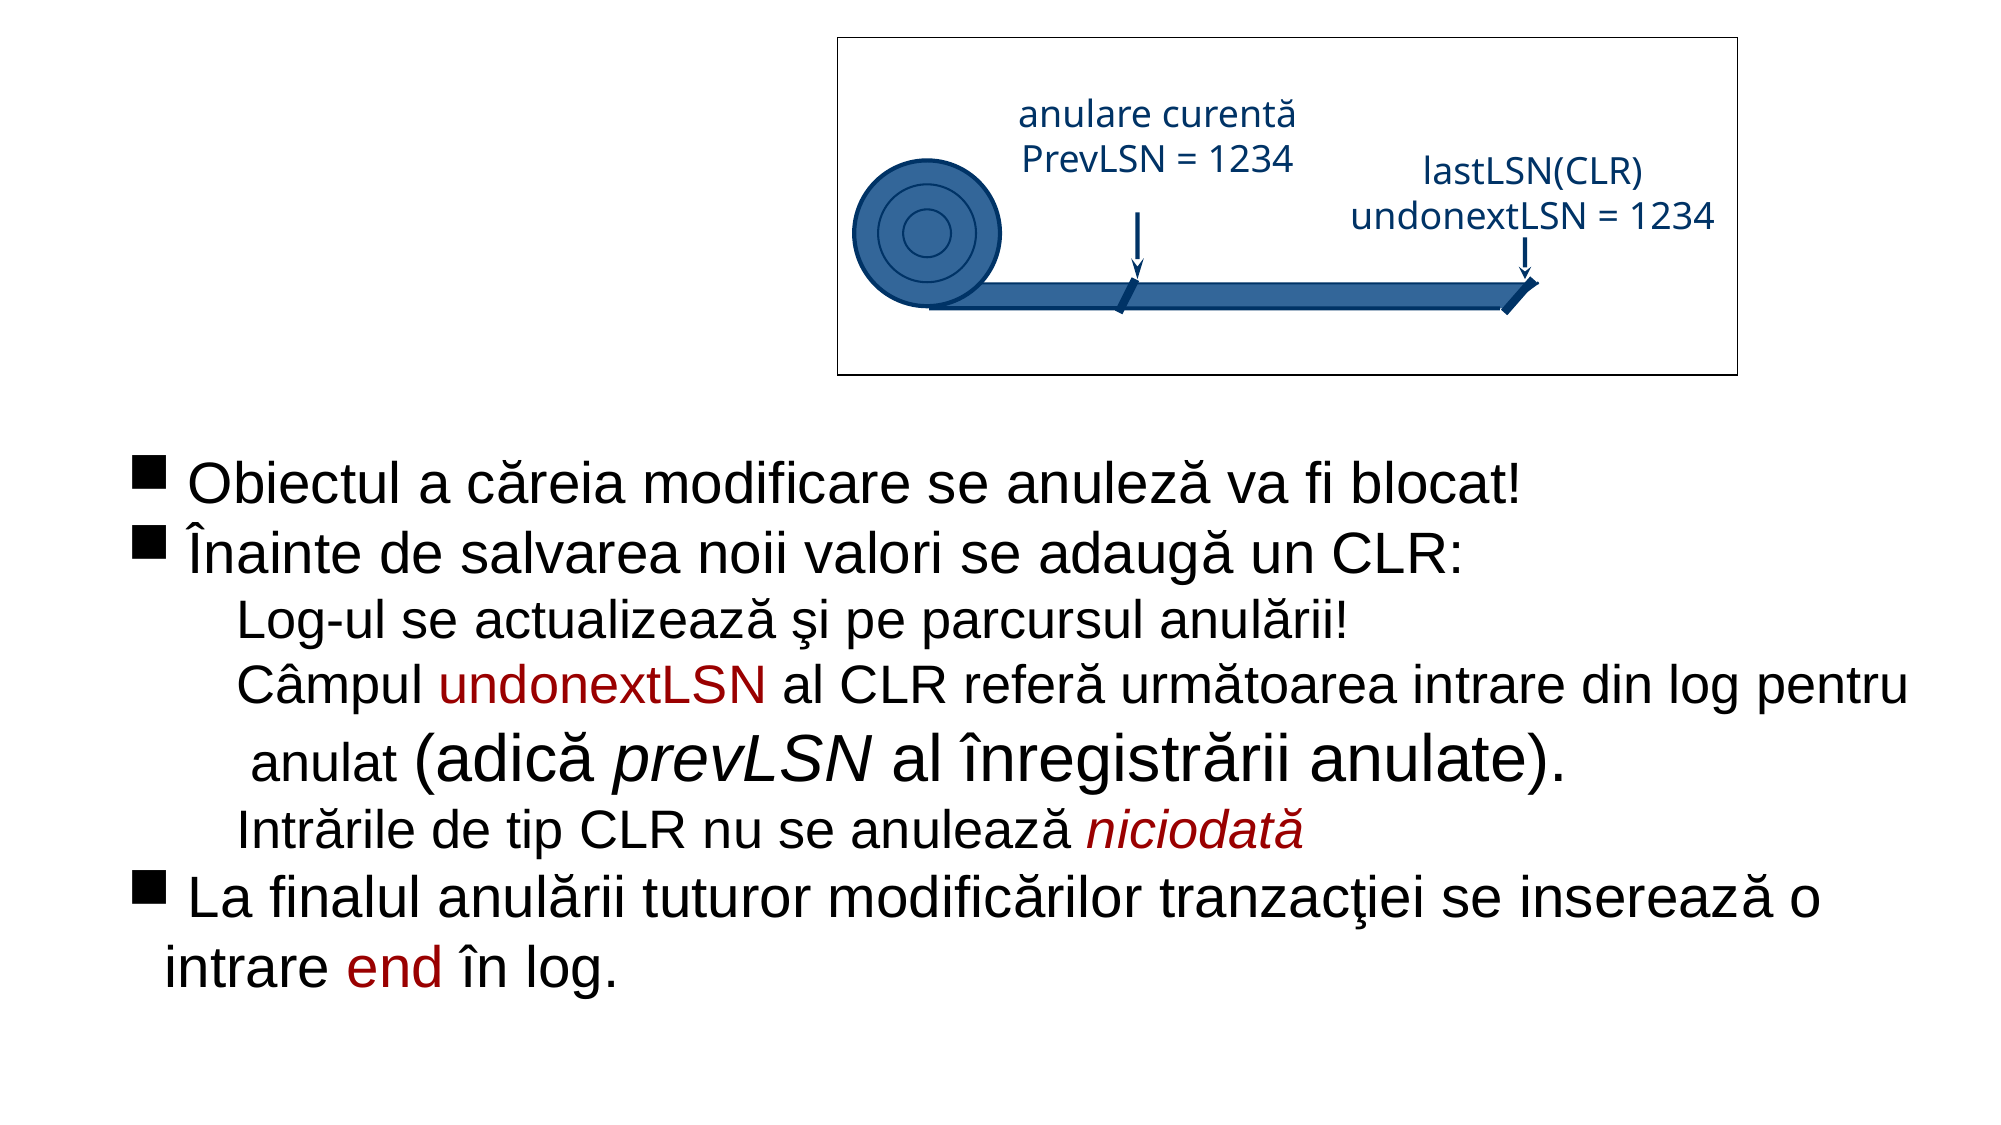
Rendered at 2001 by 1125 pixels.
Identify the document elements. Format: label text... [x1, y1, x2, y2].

text_box [878, 184, 977, 283]
text_box [939, 284, 1503, 309]
text_box [1518, 266, 1532, 280]
text_box [903, 209, 952, 258]
subtitle Obiectul a căreia modificare se anuleză va fi blocat! Înainte de salvarea noii valori se adaugă un CLR: Log-ul se actualizează şi pe parcursul anulării! Câmpul undonextLSN al CLR referă următoarea intrare din log pentru anulat (adică prevLSN al înregistrării anulate). Intrările de tip CLR nu se anulează niciodată La finalul anulării tuturor modificărilor tranzacţiei se inserează o intrare end în log. [112, 437, 1988, 1125]
text_box lastLSN(CLR) undonextLSN = 1234 [1335, 139, 1731, 245]
text_box anulare curentă PrevLSN = 1234 [1003, 82, 1312, 187]
text_box [854, 160, 1000, 307]
text_box [1131, 258, 1144, 280]
title [350, 106, 1750, 213]
text_box [1503, 283, 1540, 308]
text_box [837, 37, 1738, 106]
text_box [837, 213, 1738, 375]
